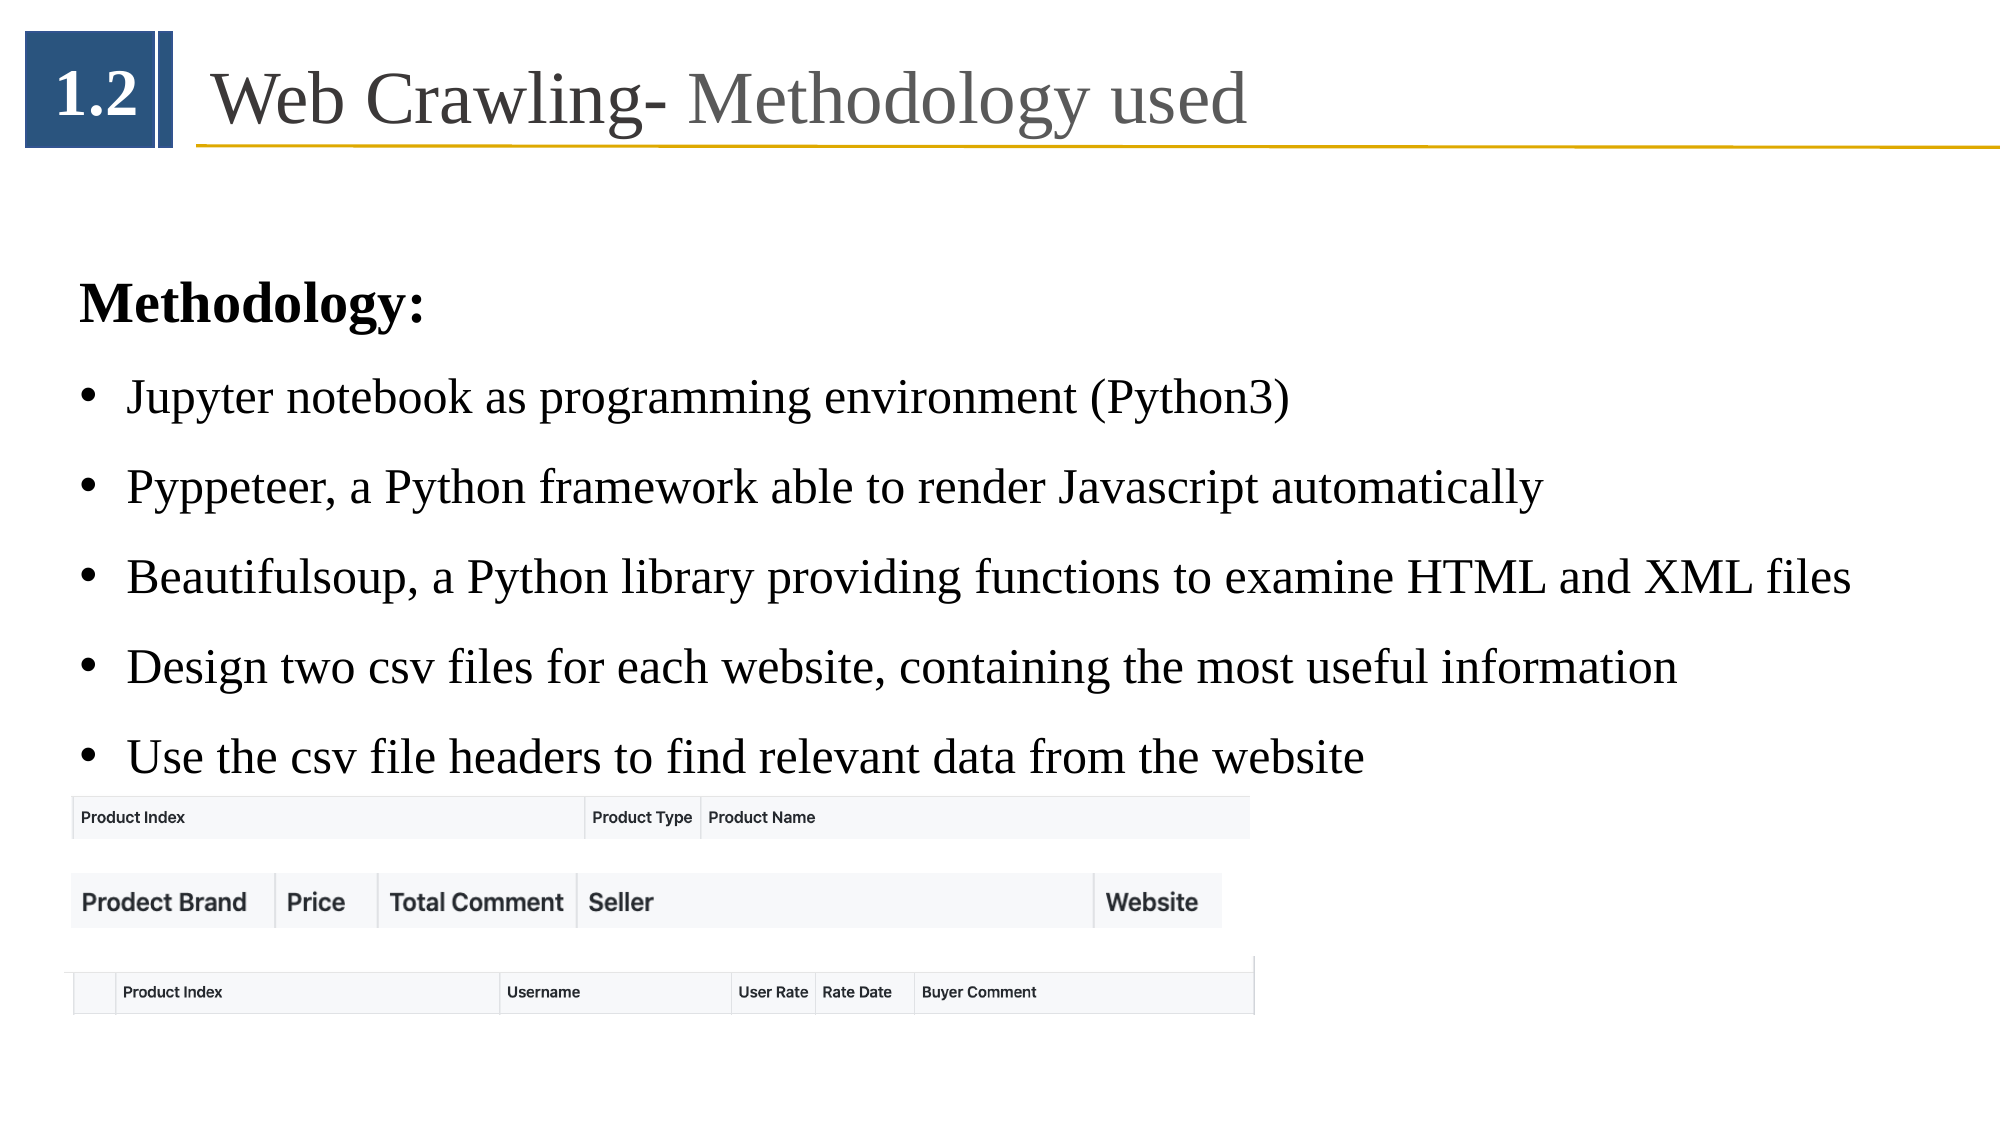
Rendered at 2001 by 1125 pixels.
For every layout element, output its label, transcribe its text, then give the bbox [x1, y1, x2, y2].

picture [64, 956, 1257, 1015]
picture [71, 873, 1222, 928]
text_box Web Crawling- Methodology used [196, 41, 1368, 145]
picture [71, 790, 1250, 839]
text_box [25, 31, 173, 148]
text_box Methodology: Jupyter notebook as programming environment (Python3) Pyppeteer, a Python framework able to render Javascript automatically Beautifulsoup, a Python library providing functions to examine HTML and XML files Design two csv files for each website, containing the most useful information Use the csv file headers to find relevant data from the website [64, 186, 1947, 862]
